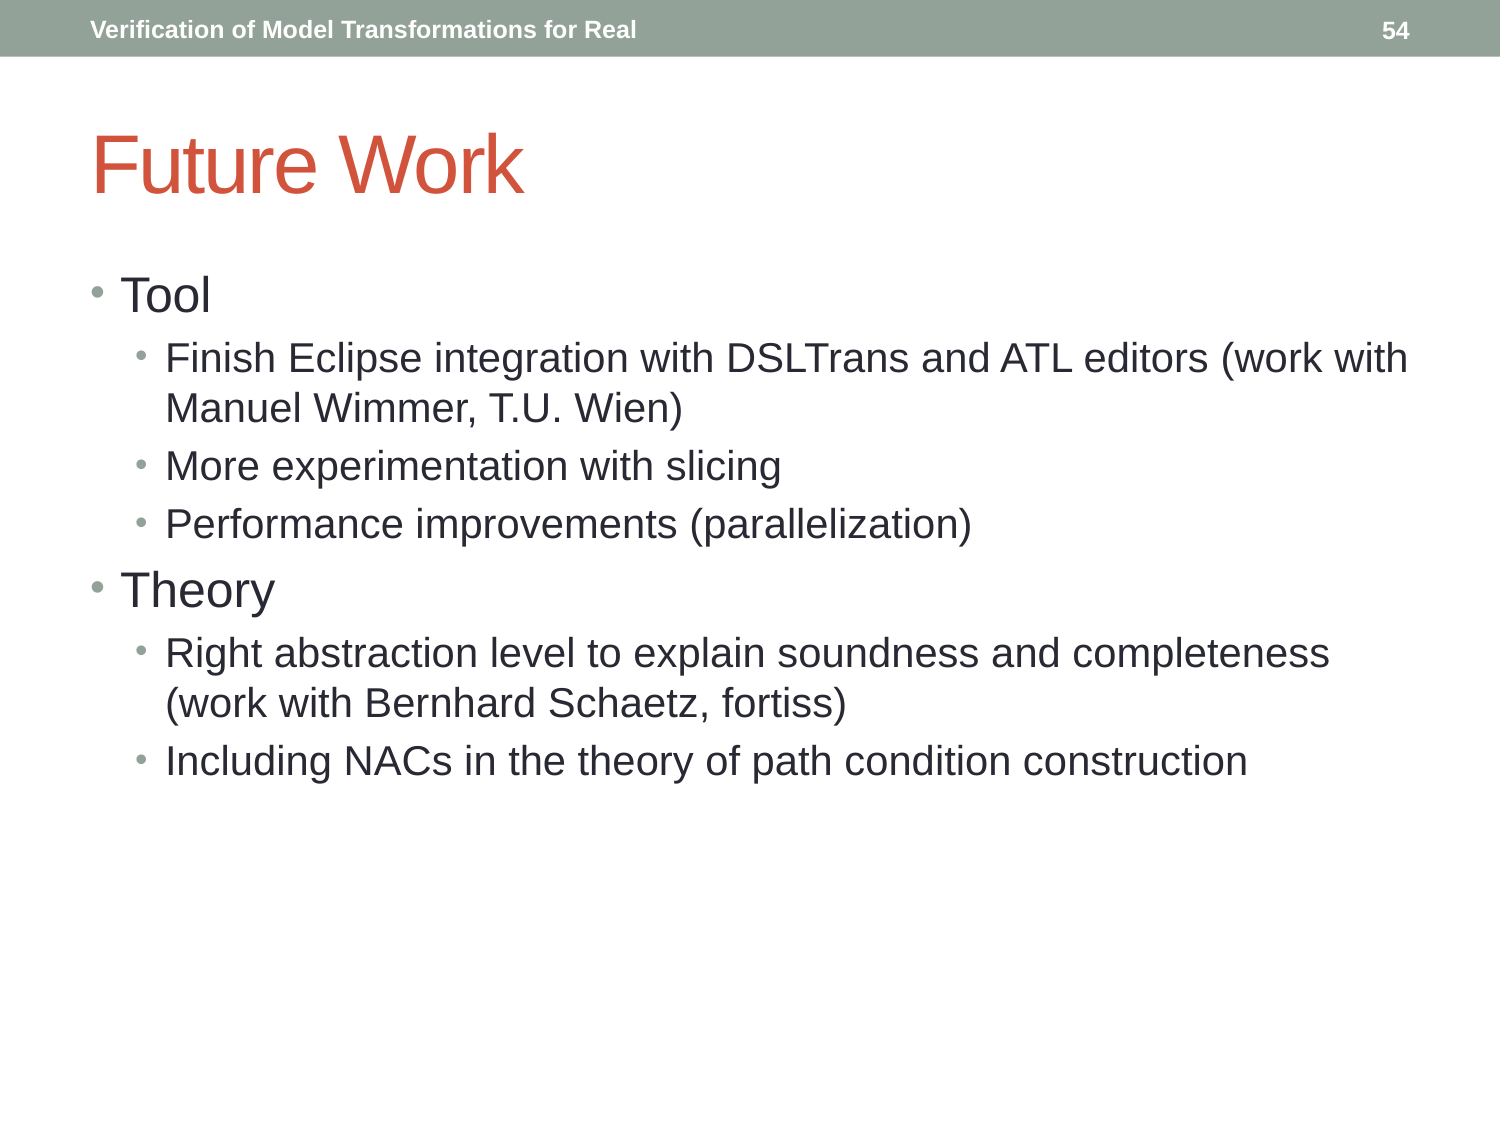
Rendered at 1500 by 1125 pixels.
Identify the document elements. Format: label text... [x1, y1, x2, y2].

list Tool Finish Eclipse integration with DSLTrans and ATL editors (work with Manuel Wimmer, T.U. Wien) More experimentation with slicing Performance improvements (parallelization) Theory Right abstraction level to explain soundness and completeness (work with Bernhard Schaetz, fortiss) Including NACs in the theory of path condition construction [75, 254, 1425, 1055]
slide_number 54 [1250, 2, 1425, 57]
title Future Work [75, 79, 1425, 242]
